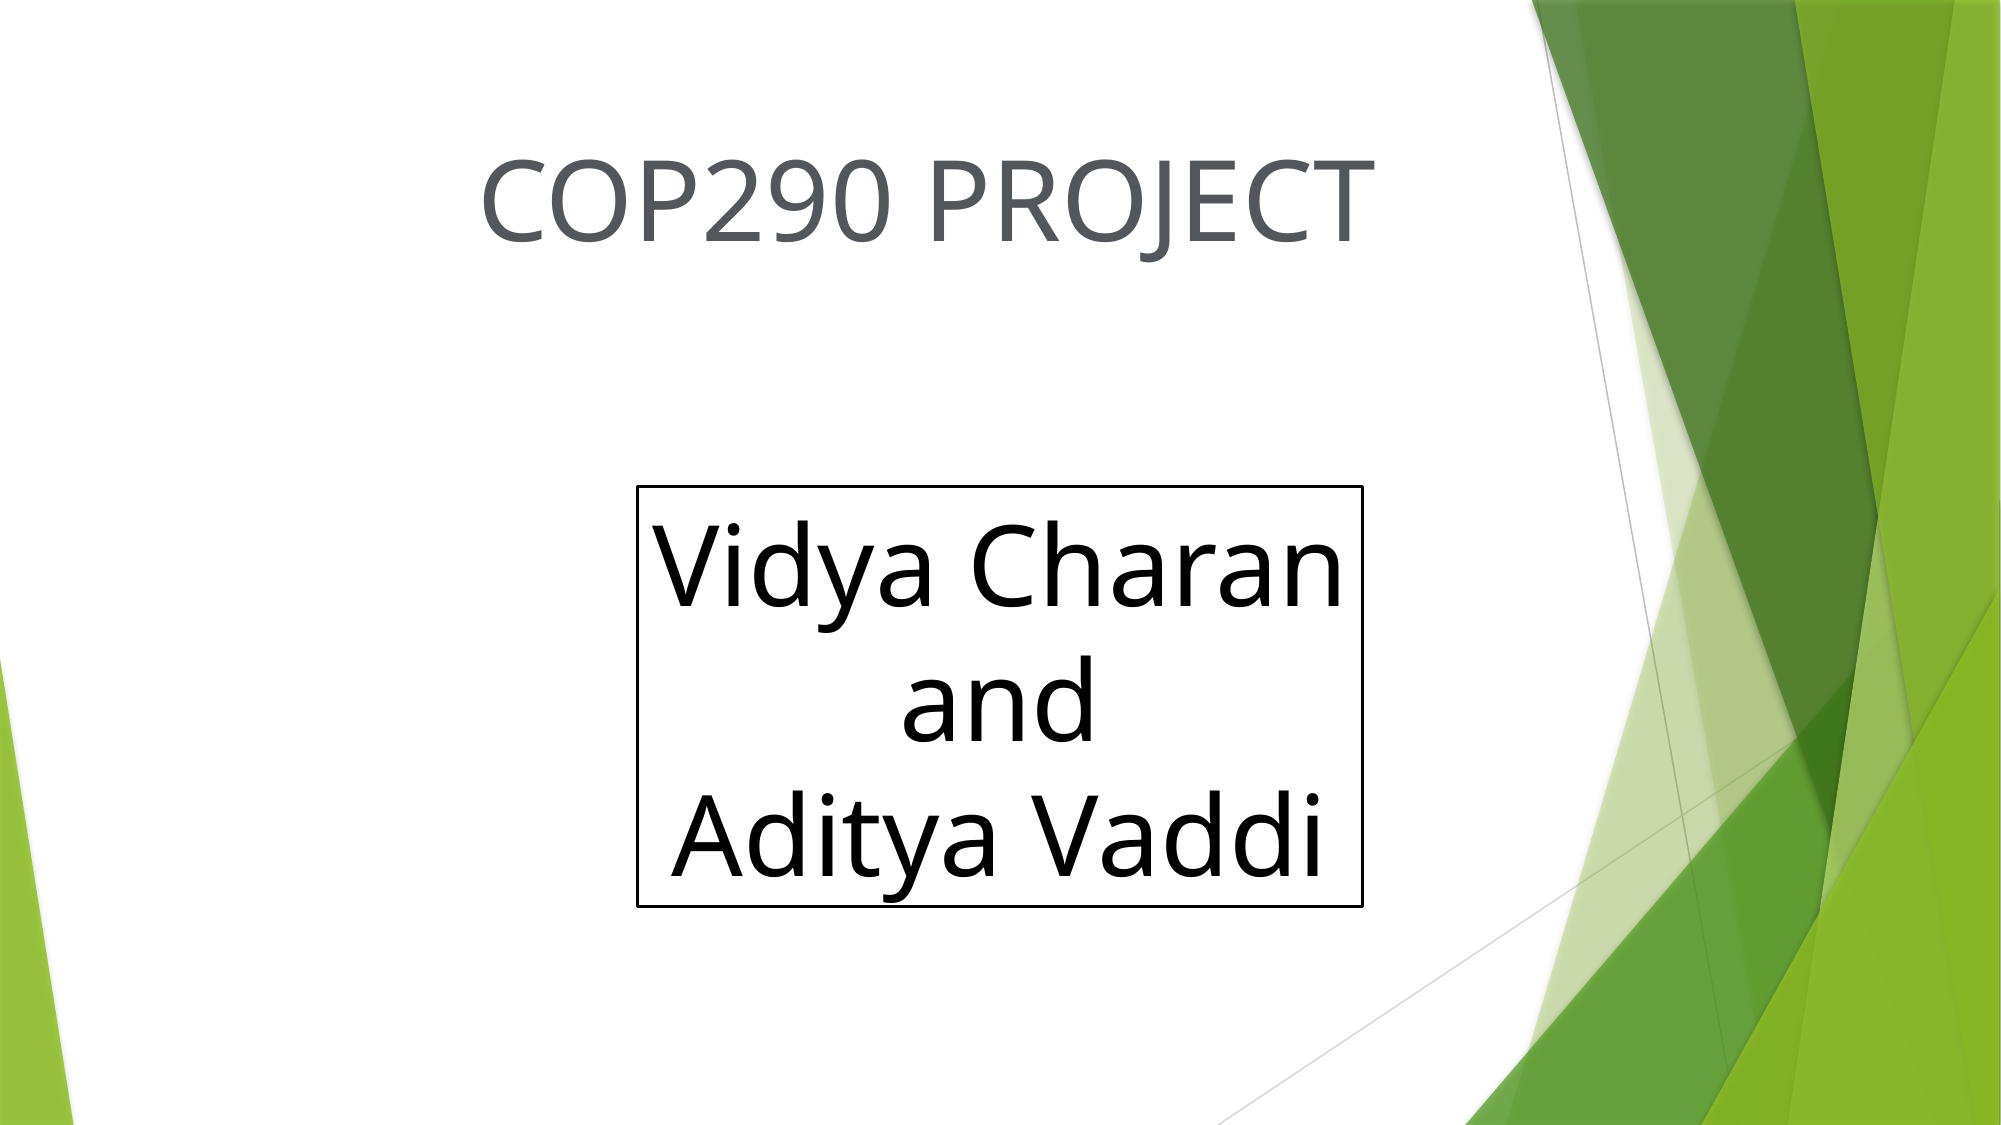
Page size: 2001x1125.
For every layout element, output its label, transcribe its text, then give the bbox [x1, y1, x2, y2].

text_box COP290 PROJECT [462, 121, 1392, 272]
text_box Vidya Charan and Aditya Vaddi [636, 485, 1364, 908]
